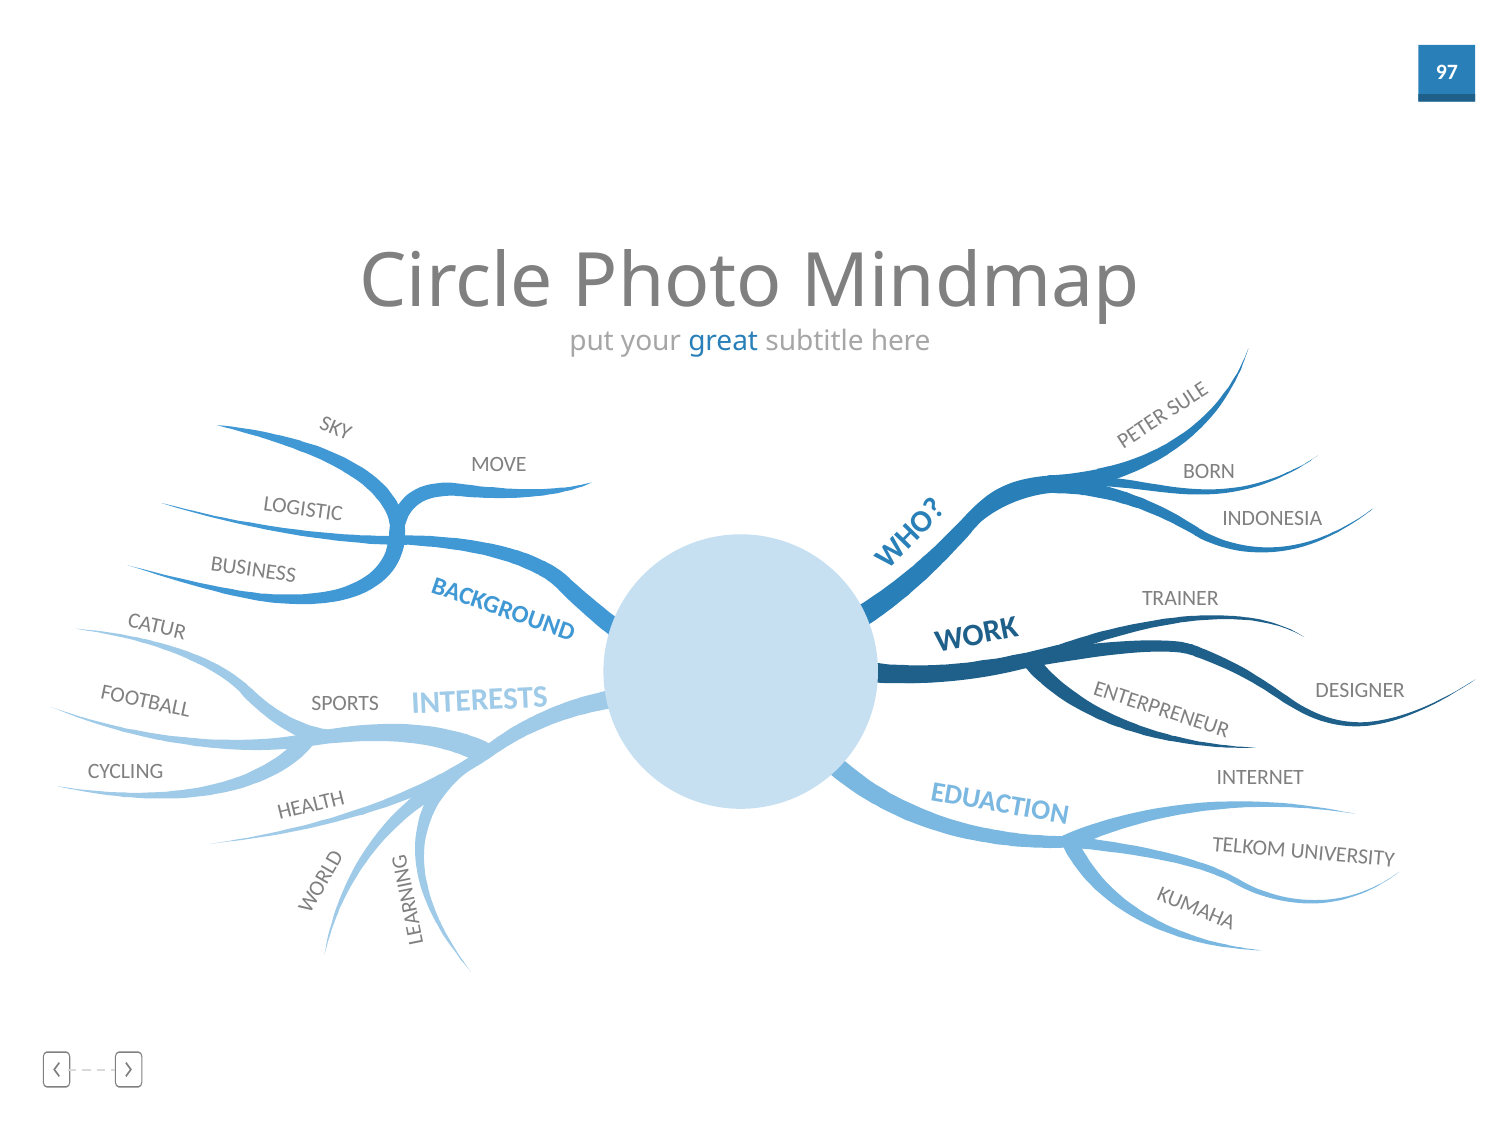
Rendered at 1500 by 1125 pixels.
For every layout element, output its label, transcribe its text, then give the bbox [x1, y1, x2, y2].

text_box [76, 735, 314, 799]
text_box [75, 628, 110, 635]
text_box BUSINESS [193, 539, 314, 597]
text_box put your great subtitle here [554, 330, 946, 364]
text_box INTERNET [1201, 755, 1319, 797]
text_box LEARNING [373, 837, 438, 964]
text_box SPORTS [296, 681, 394, 723]
text_box [904, 640, 1476, 727]
text_box [1047, 395, 1228, 489]
text_box [879, 615, 1305, 684]
text_box [415, 762, 477, 972]
text_box [1338, 508, 1374, 532]
text_box [324, 778, 437, 955]
text_box WORLD [277, 828, 362, 934]
text_box WHO? [849, 472, 967, 591]
text_box [862, 475, 1051, 623]
text_box [1081, 839, 1390, 904]
text_box [161, 502, 614, 634]
text_box BORN [1168, 449, 1251, 491]
text_box TELKOM UNIVERSITY [1195, 820, 1412, 881]
text_box LOGISTIC [246, 479, 361, 536]
text_box EDUACTION [912, 762, 1088, 841]
text_box TRAINER [1127, 576, 1234, 618]
text_box [50, 706, 297, 751]
text_box Circle Photo Mindmap [344, 224, 1156, 330]
text_box CYCLING [72, 748, 179, 790]
text_box [1062, 842, 1262, 951]
text_box [1226, 348, 1249, 393]
text_box [1050, 801, 1356, 844]
text_box CATUR [109, 594, 206, 655]
text_box [1026, 665, 1212, 747]
text_box DESIGNER [1300, 667, 1420, 709]
text_box WORK [915, 595, 1037, 669]
text_box INTERESTS [395, 667, 564, 728]
text_box [602, 533, 880, 810]
text_box PETER SULE [1094, 359, 1229, 468]
text_box MOVE [456, 441, 542, 483]
text_box [311, 723, 491, 764]
text_box [210, 691, 607, 844]
text_box KUMAHA [1137, 866, 1257, 948]
text_box INDONESIA [1207, 496, 1338, 538]
text_box [1251, 455, 1318, 488]
text_box SKY [300, 395, 373, 458]
text_box BACKGROUND [412, 556, 597, 659]
text_box FOOTBALL [83, 667, 210, 733]
text_box [1101, 478, 1238, 495]
text_box [217, 425, 592, 539]
text_box [980, 478, 1326, 553]
text_box [151, 645, 340, 744]
text_box HEALTH [258, 771, 363, 835]
text_box ENTERPRENEUR [1074, 661, 1250, 754]
text_box [127, 540, 405, 605]
text_box [832, 762, 1064, 849]
